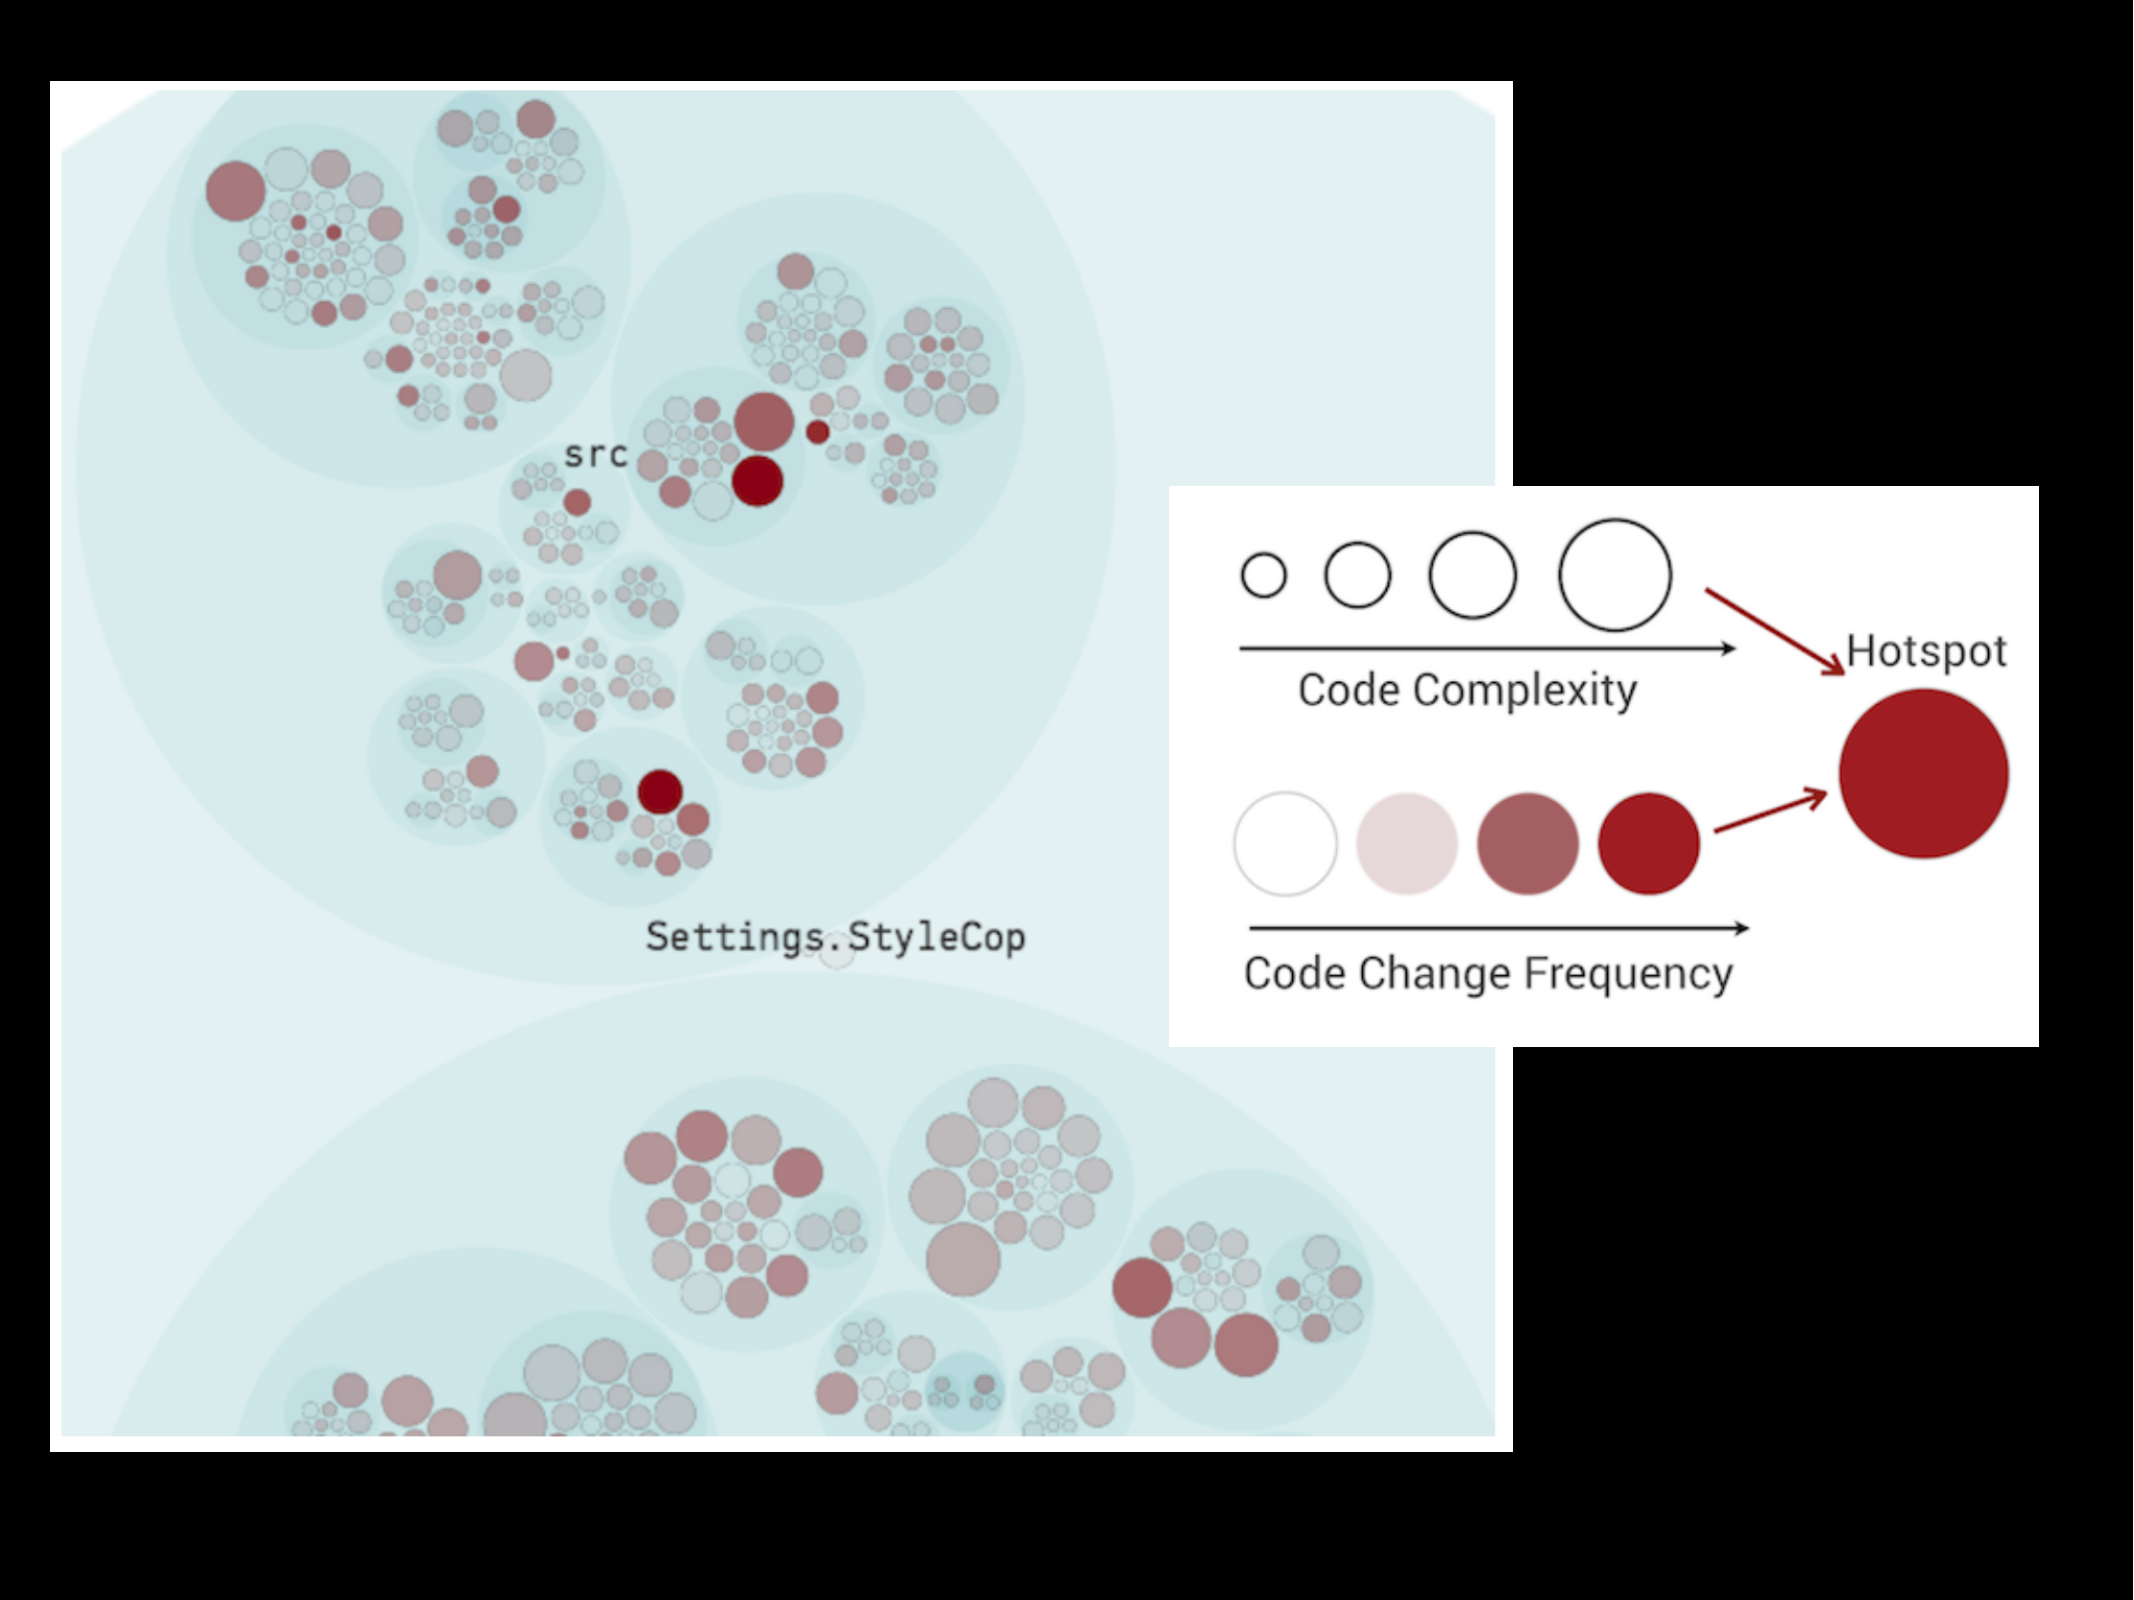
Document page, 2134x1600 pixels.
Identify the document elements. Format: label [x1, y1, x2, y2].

picture [49, 80, 2039, 1453]
